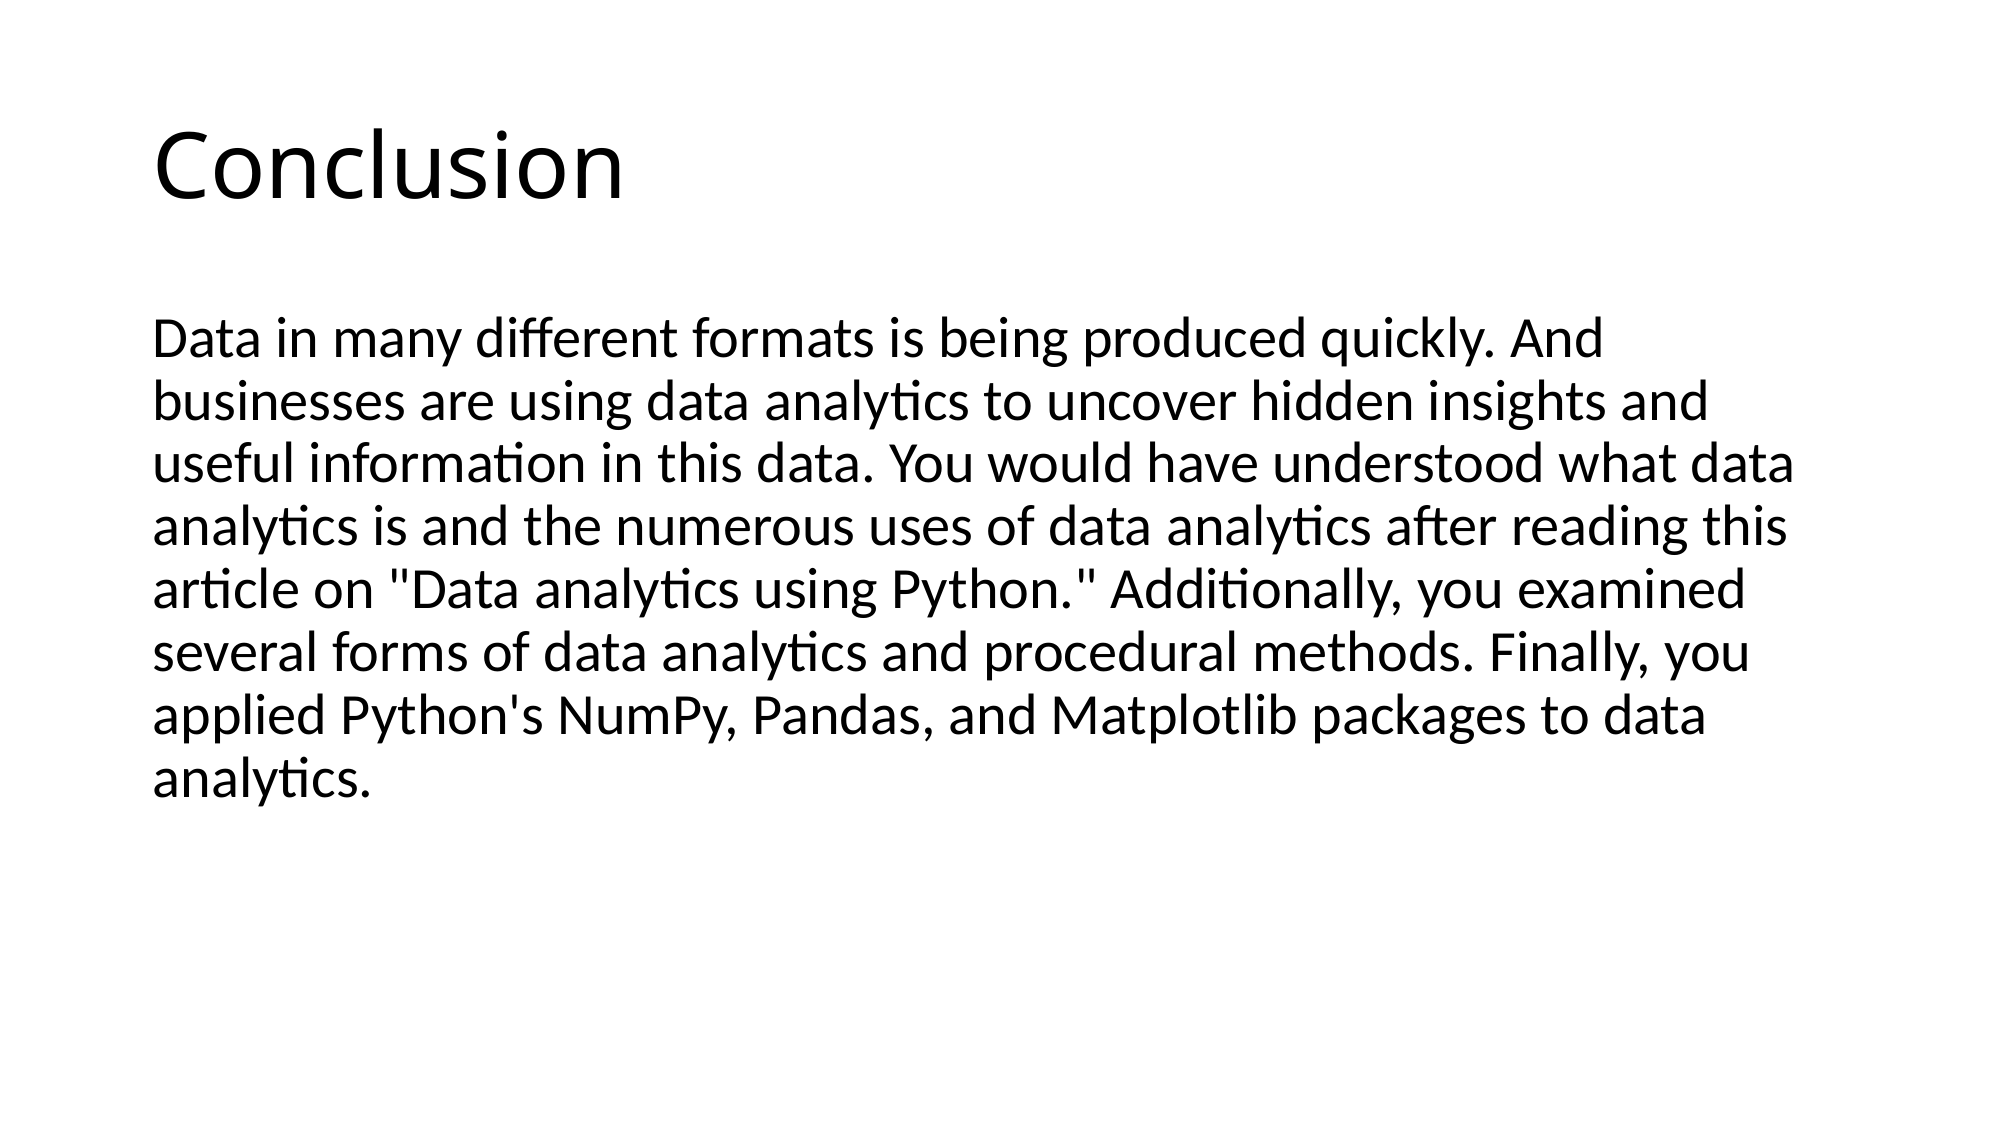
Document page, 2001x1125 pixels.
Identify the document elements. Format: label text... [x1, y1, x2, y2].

title Conclusion [137, 59, 1863, 278]
list Data in many different formats is being produced quickly. And businesses are using data analytics to uncover hidden insights and useful information in this data. You would have understood what data analytics is and the numerous uses of data analytics after reading this article on "Data analytics using Python." Additionally, you examined several forms of data analytics and procedural methods. Finally, you applied Python's NumPy, Pandas, and Matplotlib packages to data analytics. [137, 299, 1863, 1014]
